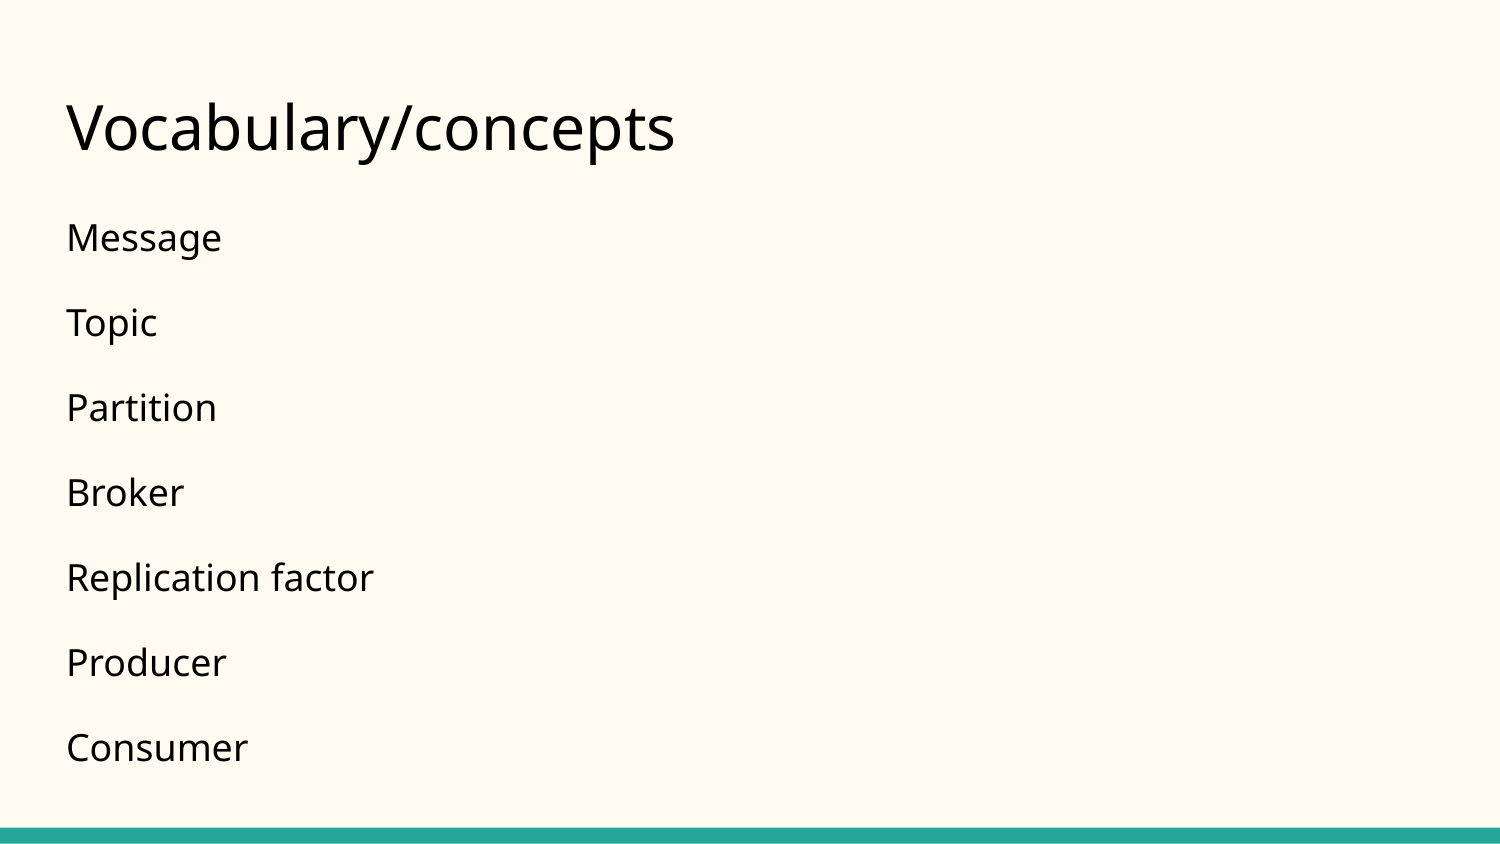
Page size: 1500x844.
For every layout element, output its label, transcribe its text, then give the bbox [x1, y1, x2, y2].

list Message Topic Partition Broker Replication factor Producer Consumer [51, 192, 739, 770]
title Vocabulary/concepts [51, 72, 1449, 174]
